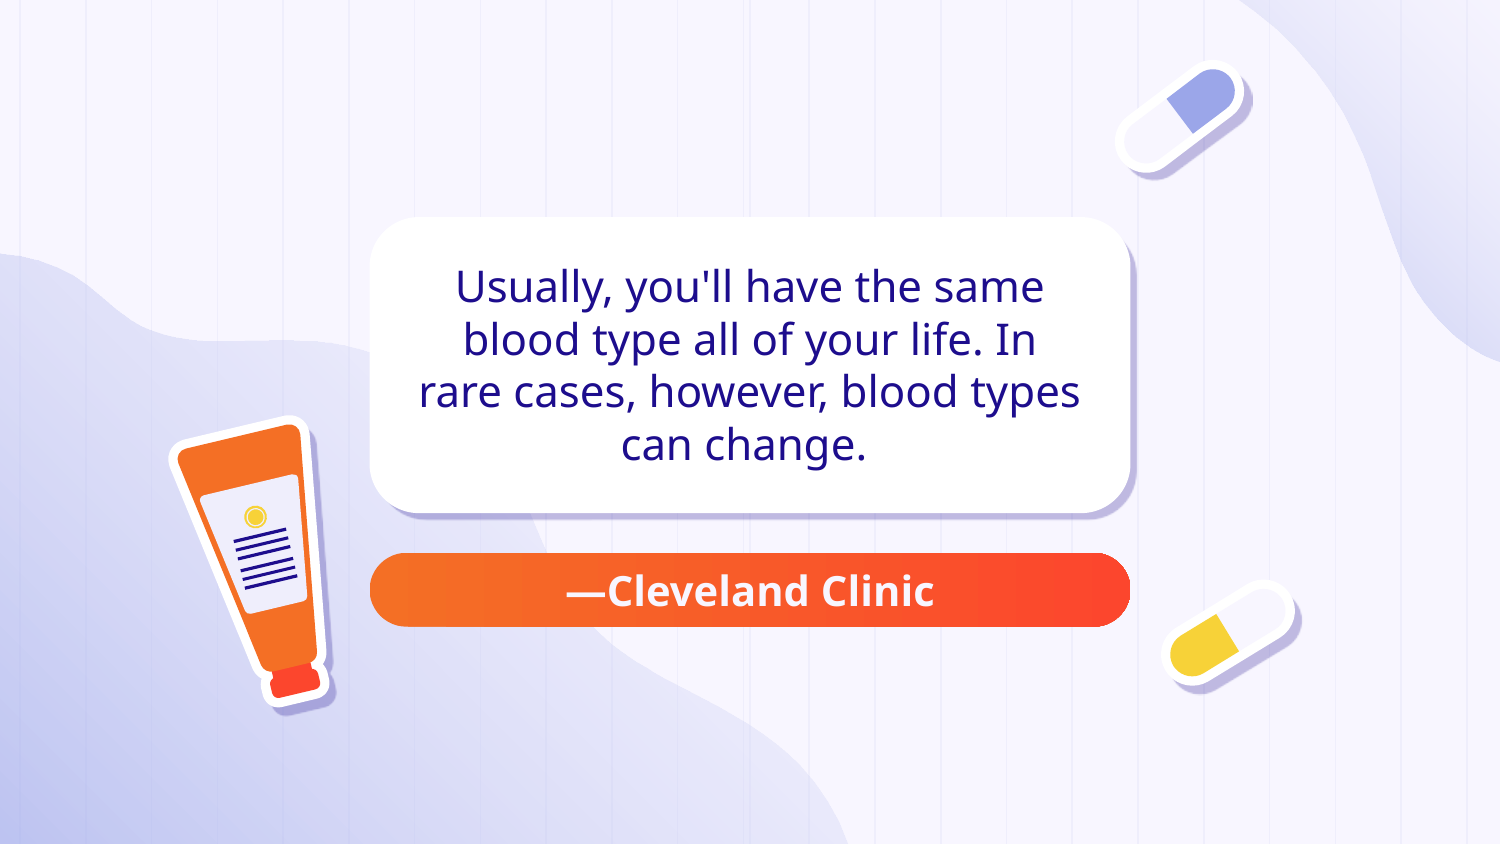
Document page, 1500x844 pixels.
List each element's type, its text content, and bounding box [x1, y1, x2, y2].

title —Cleveland Clinic [518, 565, 982, 615]
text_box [1170, 562, 1286, 703]
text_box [203, 432, 332, 698]
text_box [1113, 50, 1246, 182]
title Usually, you'll have the same blood type all of your life. In rare cases, however, blood types can change. [402, 258, 1098, 473]
text_box [369, 217, 1131, 514]
text_box [369, 552, 1131, 627]
